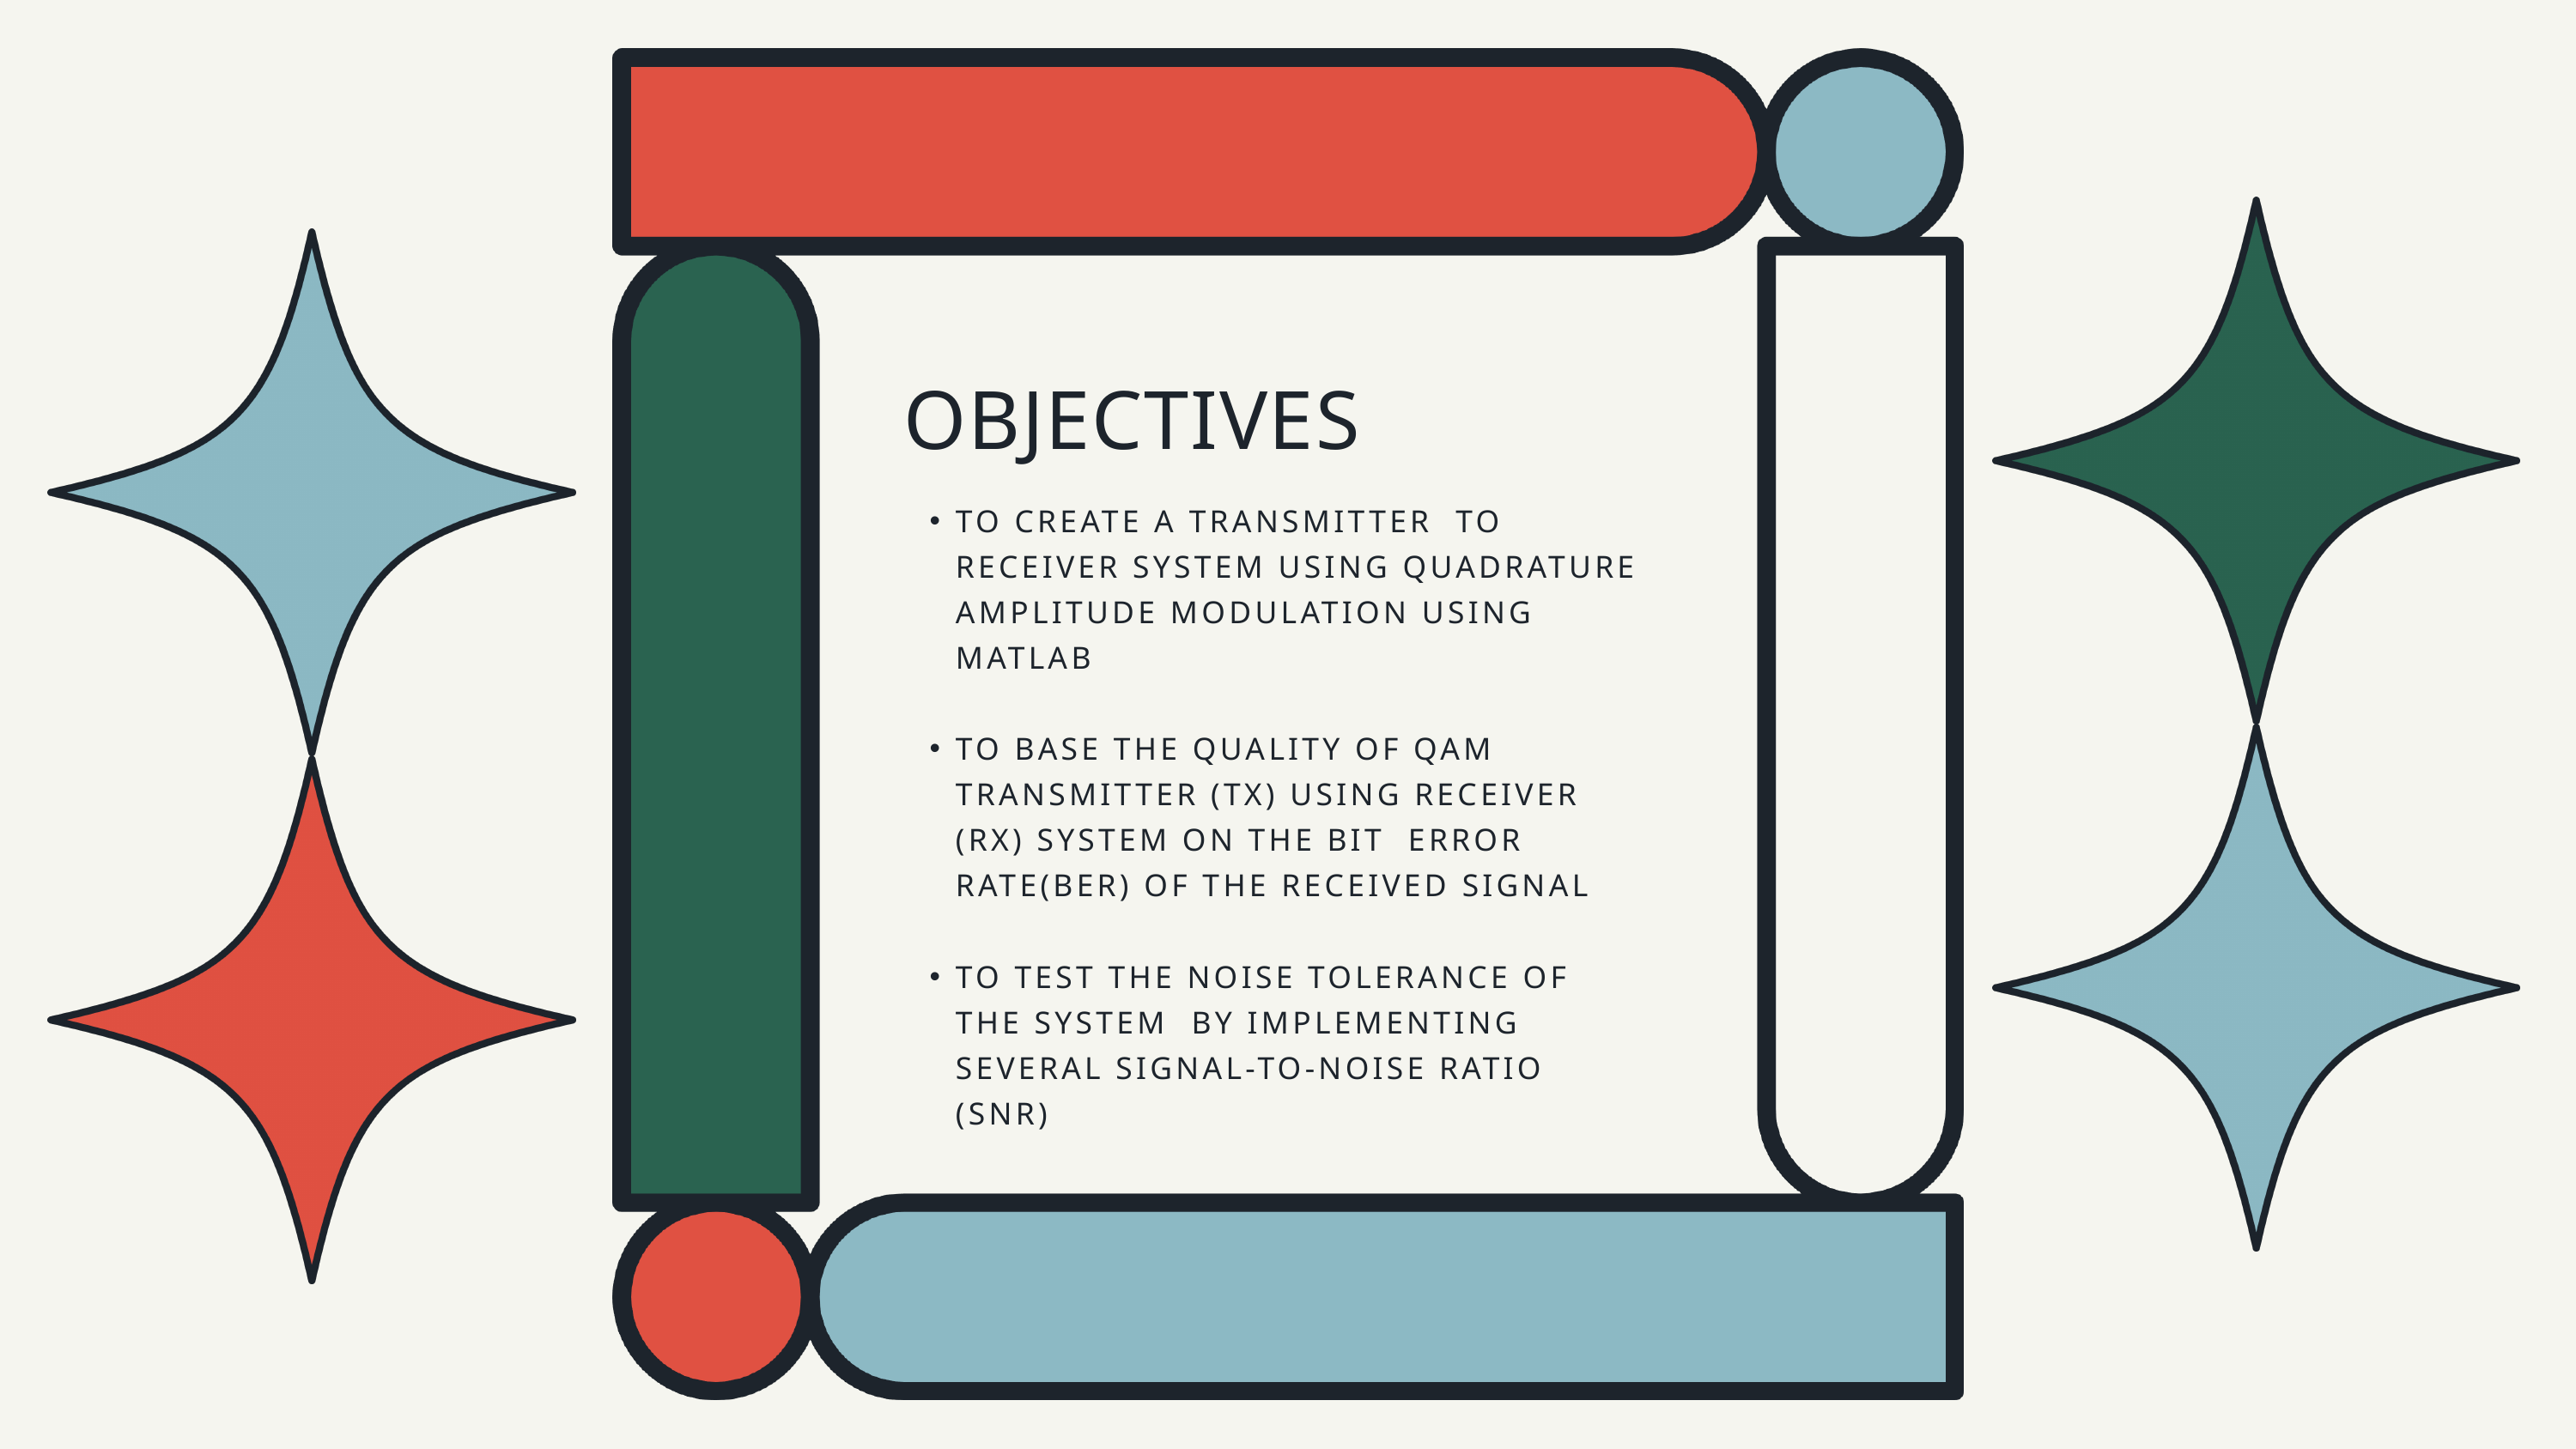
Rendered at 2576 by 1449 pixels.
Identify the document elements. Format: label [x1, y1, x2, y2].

picture [1992, 197, 2520, 1252]
text_box [903, 367, 1673, 1081]
picture [611, 48, 1964, 1400]
picture [47, 228, 576, 1284]
